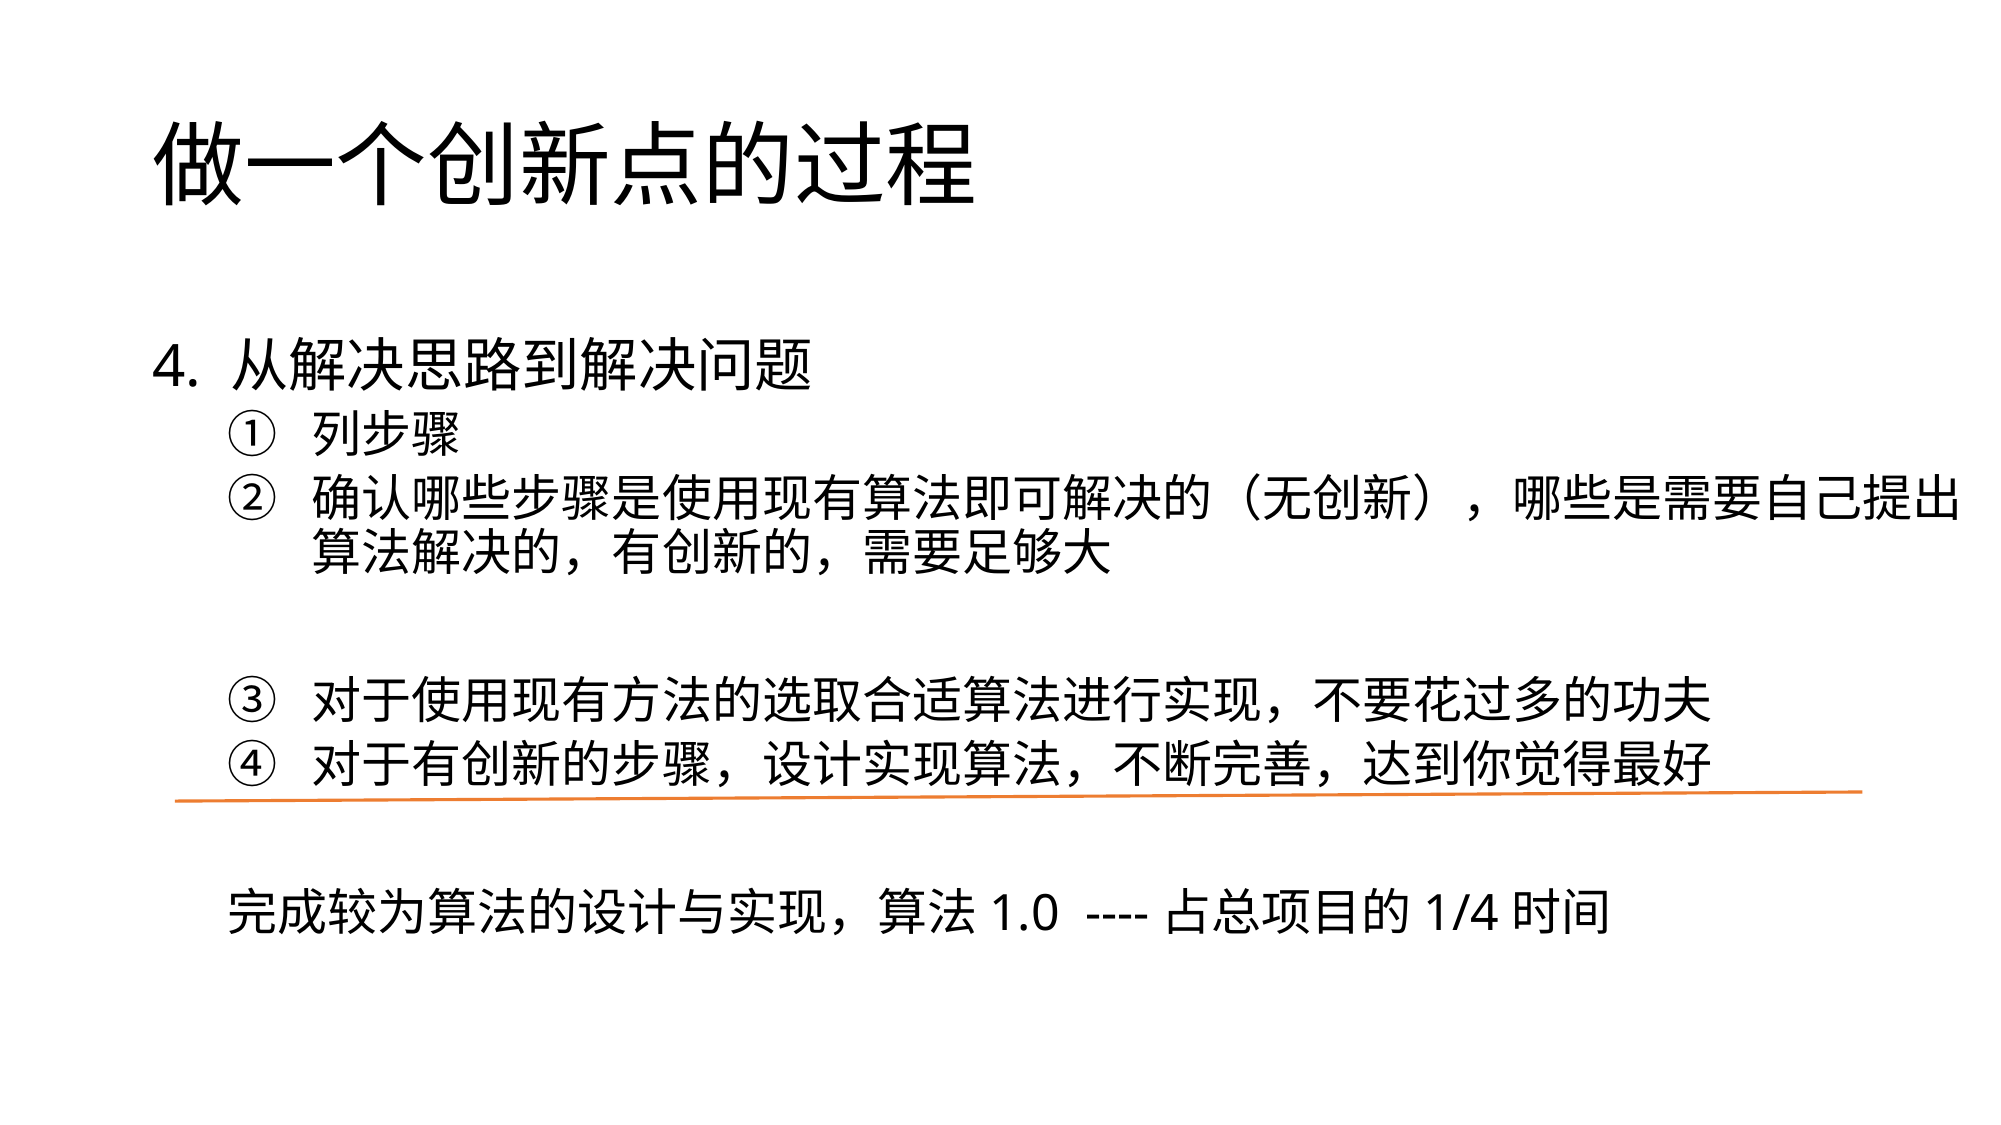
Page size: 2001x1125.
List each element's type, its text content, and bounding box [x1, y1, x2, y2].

list 4. 从解决思路到解决问题 列步骤 确认哪些步骤是使用现有算法即可解决的（无创新），哪些是需要自己提出算法解决的，有创新的，需要足够大 对于使用现有方法的选取合适算法进行实现，不要花过多的功夫 对于有创新的步骤，设计实现算法，不断完善，达到你觉得最好 完成较为算法的设计与实现，算法1.0 ----占总项目的1/4时间 [137, 237, 2000, 1125]
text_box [174, 791, 1863, 802]
title 做一个创新点的过程 [137, 59, 1863, 237]
